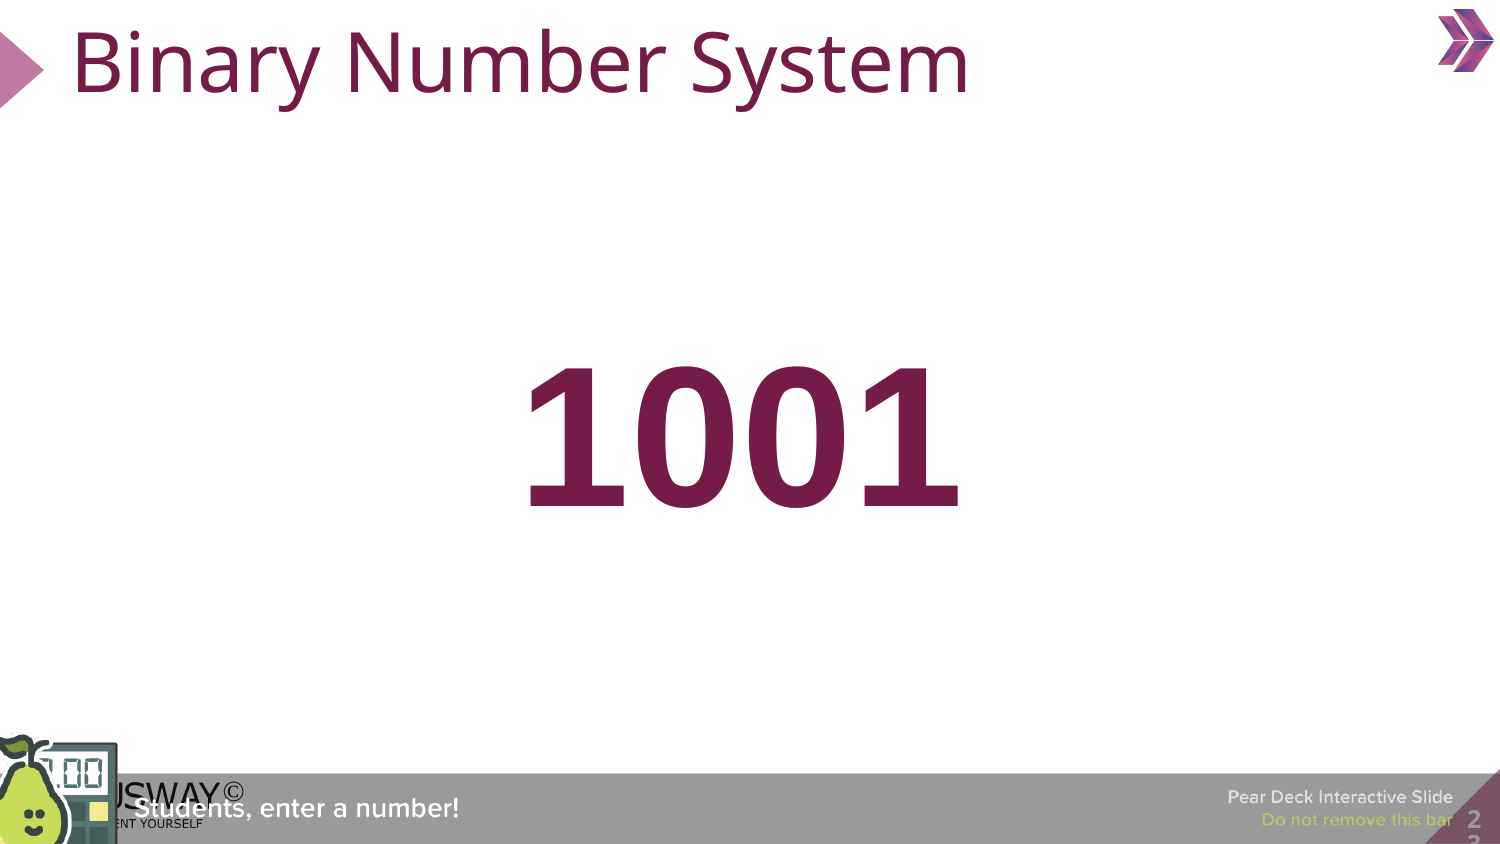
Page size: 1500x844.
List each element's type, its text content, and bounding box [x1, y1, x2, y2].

picture [0, 726, 1500, 844]
picture [1438, 9, 1494, 72]
text_box Binary Number System [70, 28, 1330, 132]
text_box 1001 [503, 291, 996, 553]
